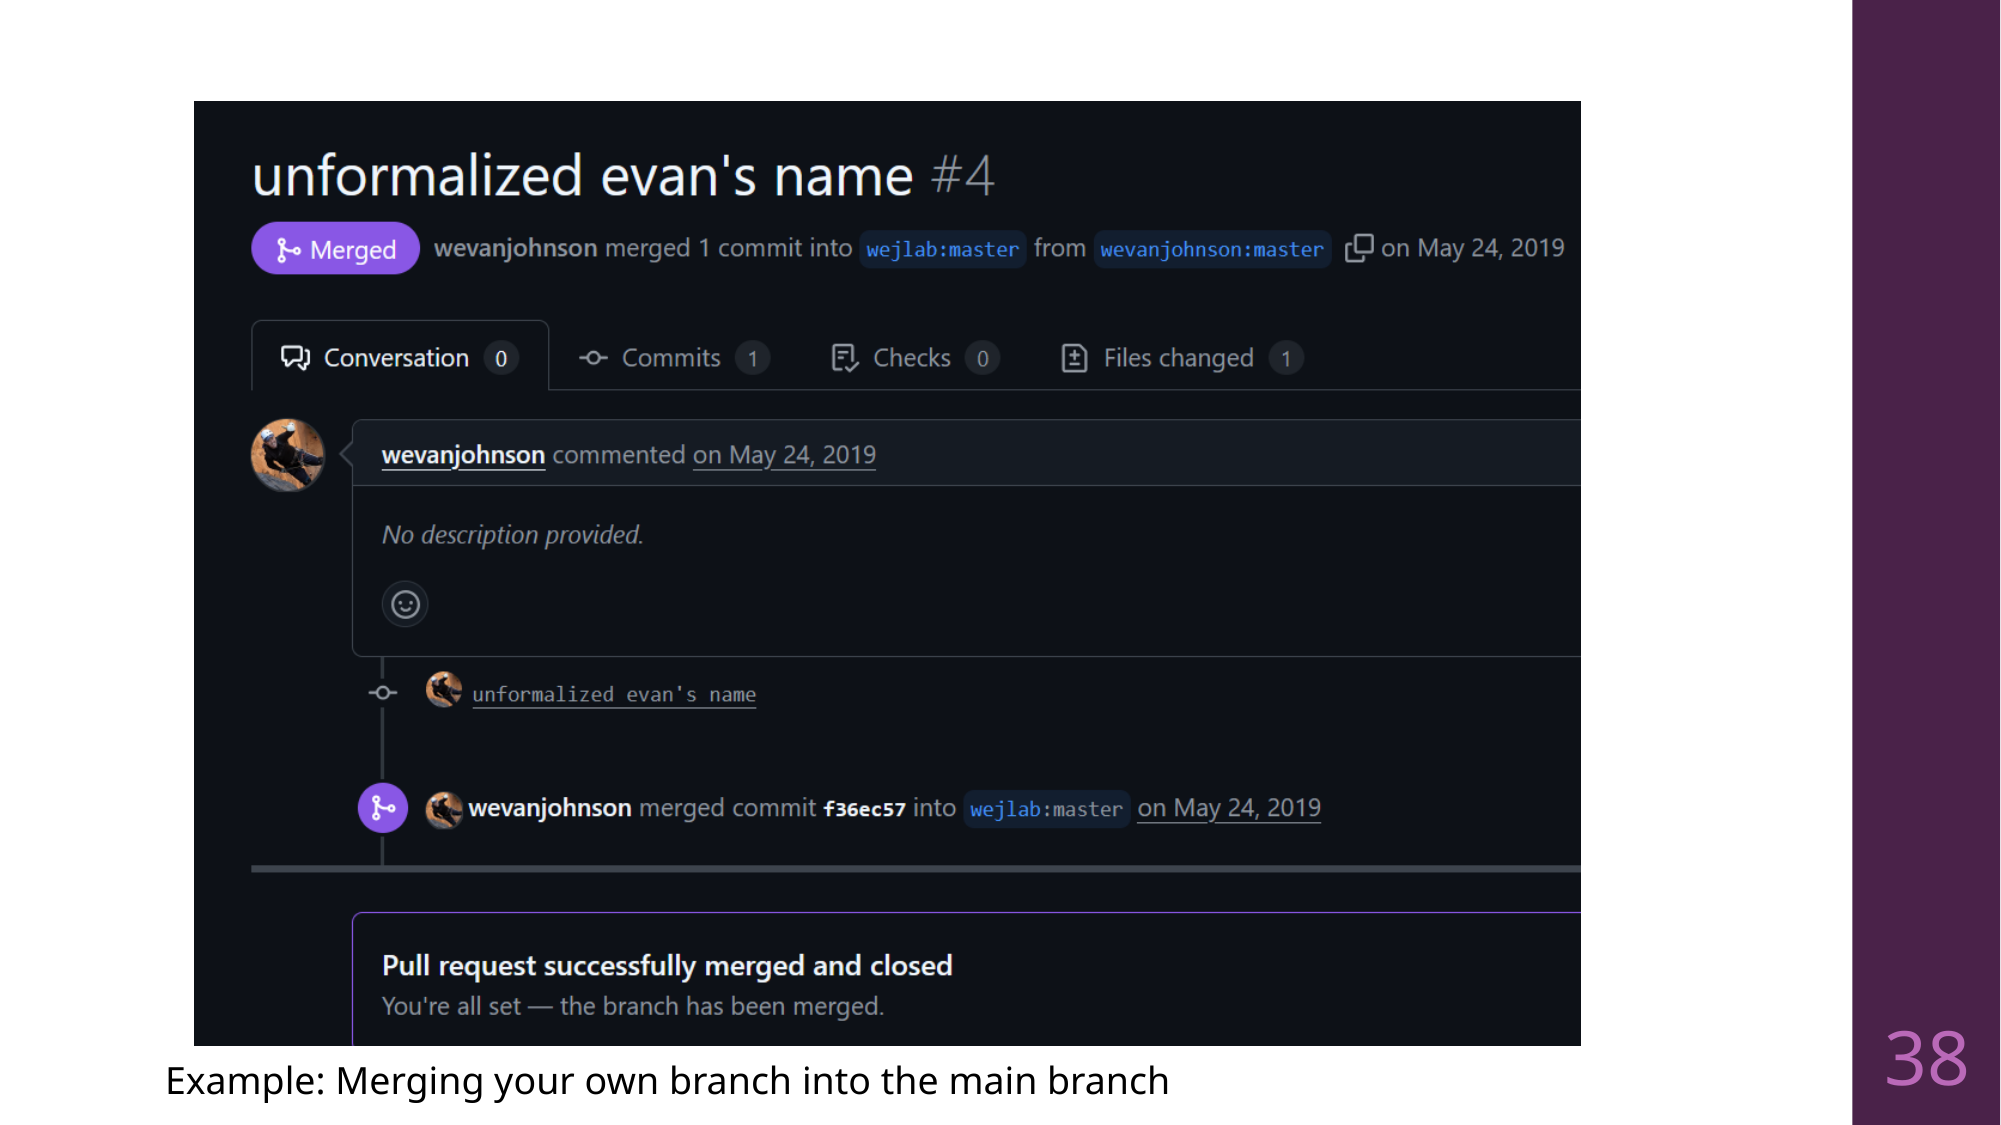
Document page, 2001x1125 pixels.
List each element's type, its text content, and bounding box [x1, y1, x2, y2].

text_box Example: Merging your own branch into the main branch [150, 1049, 1186, 1109]
slide_number 38 [1852, 1012, 2000, 1110]
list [194, 100, 1581, 1047]
